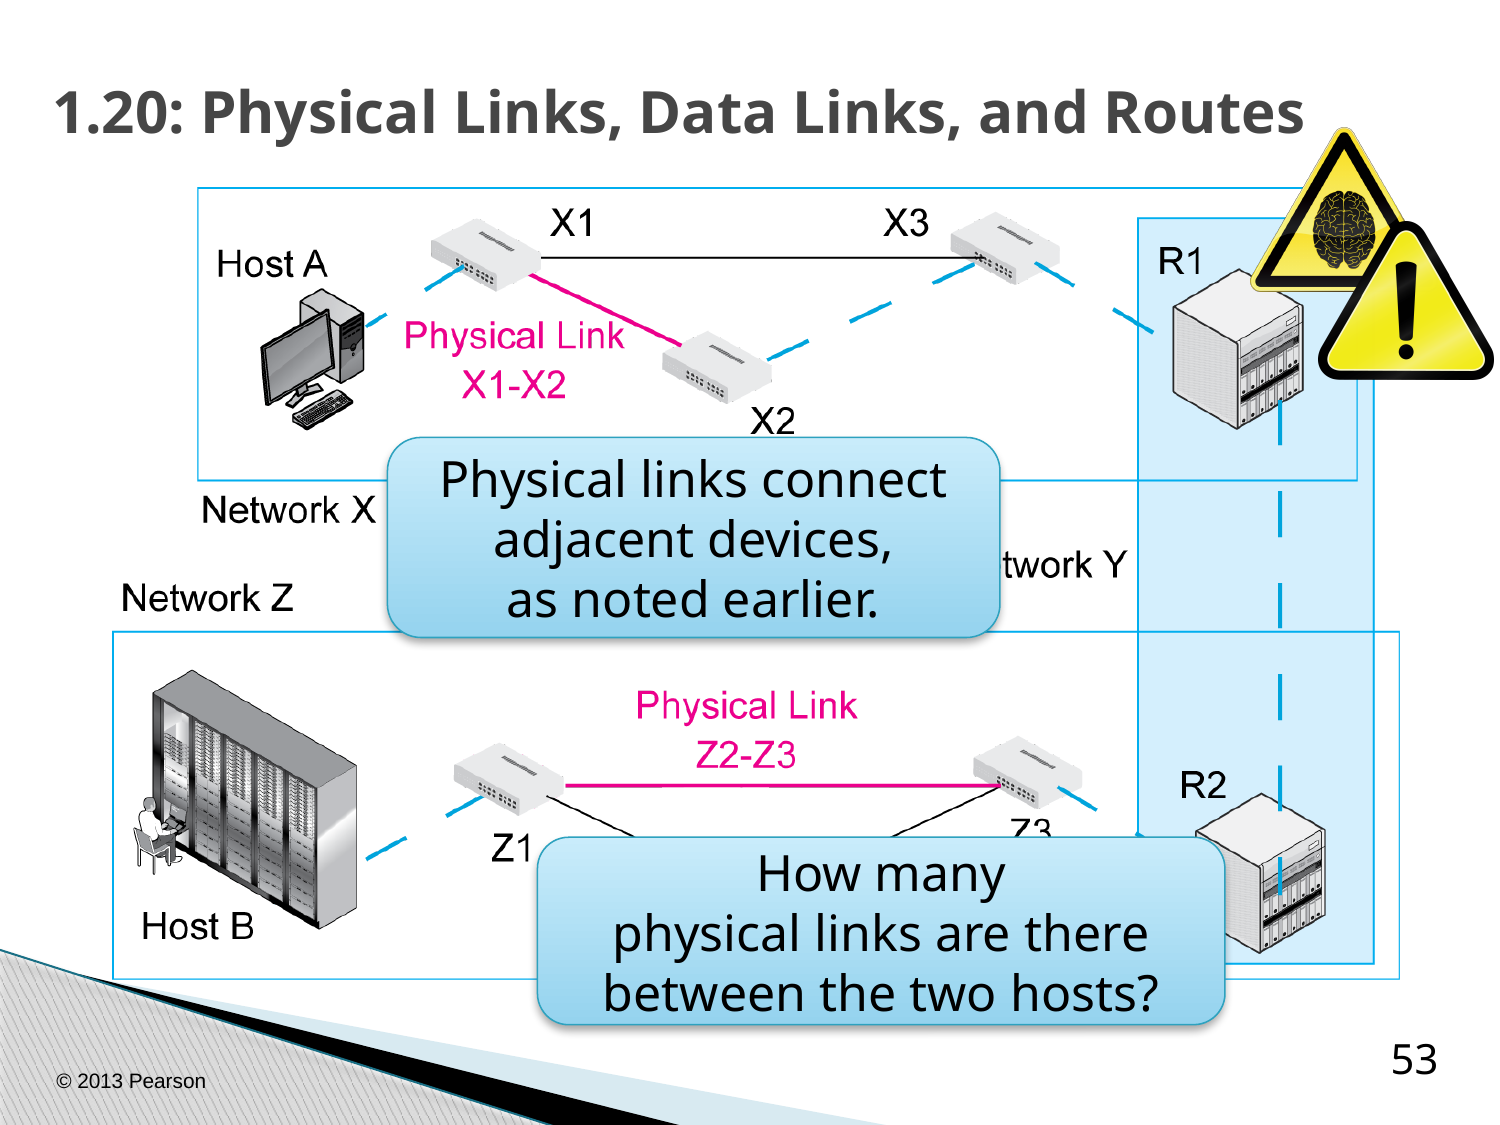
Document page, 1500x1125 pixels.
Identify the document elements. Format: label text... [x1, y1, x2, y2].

slide_number 53 [1312, 1037, 1454, 1098]
text_box How many physical links are there between the two hosts? [536, 991, 1226, 1026]
title 1.20: Physical Links, Data Links, and Routes [37, 45, 1388, 175]
footer © 2013 Pearson [24, 1040, 238, 1100]
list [112, 187, 1401, 980]
picture [1249, 127, 1494, 380]
